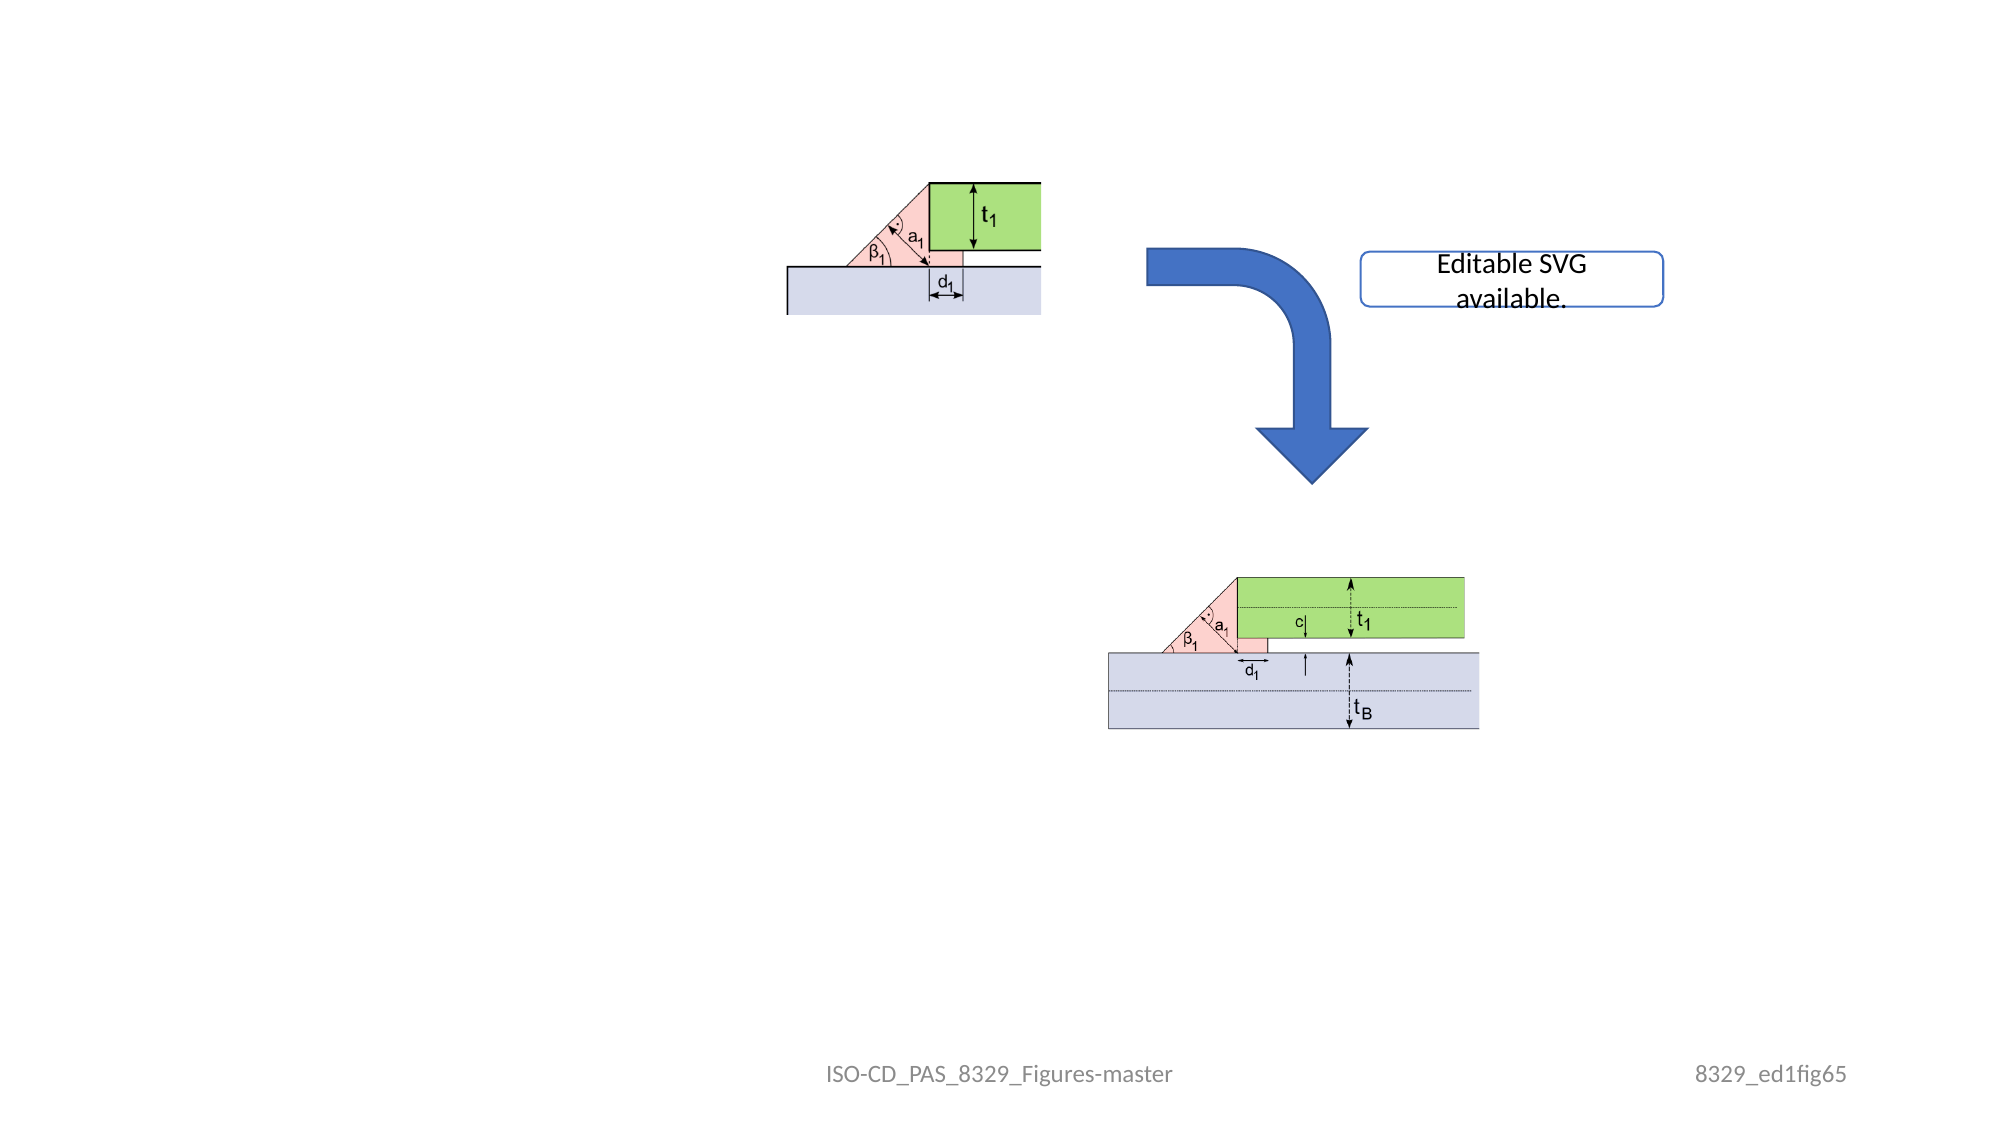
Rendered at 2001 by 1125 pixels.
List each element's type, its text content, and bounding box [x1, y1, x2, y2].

picture [1045, 439, 1512, 780]
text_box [1147, 248, 1665, 484]
footer ISO-CD_PAS_8329_Figures-master [662, 1042, 1338, 1103]
slide_number 8329_ed1fig65 [1412, 1042, 1863, 1103]
picture [786, 182, 1042, 315]
